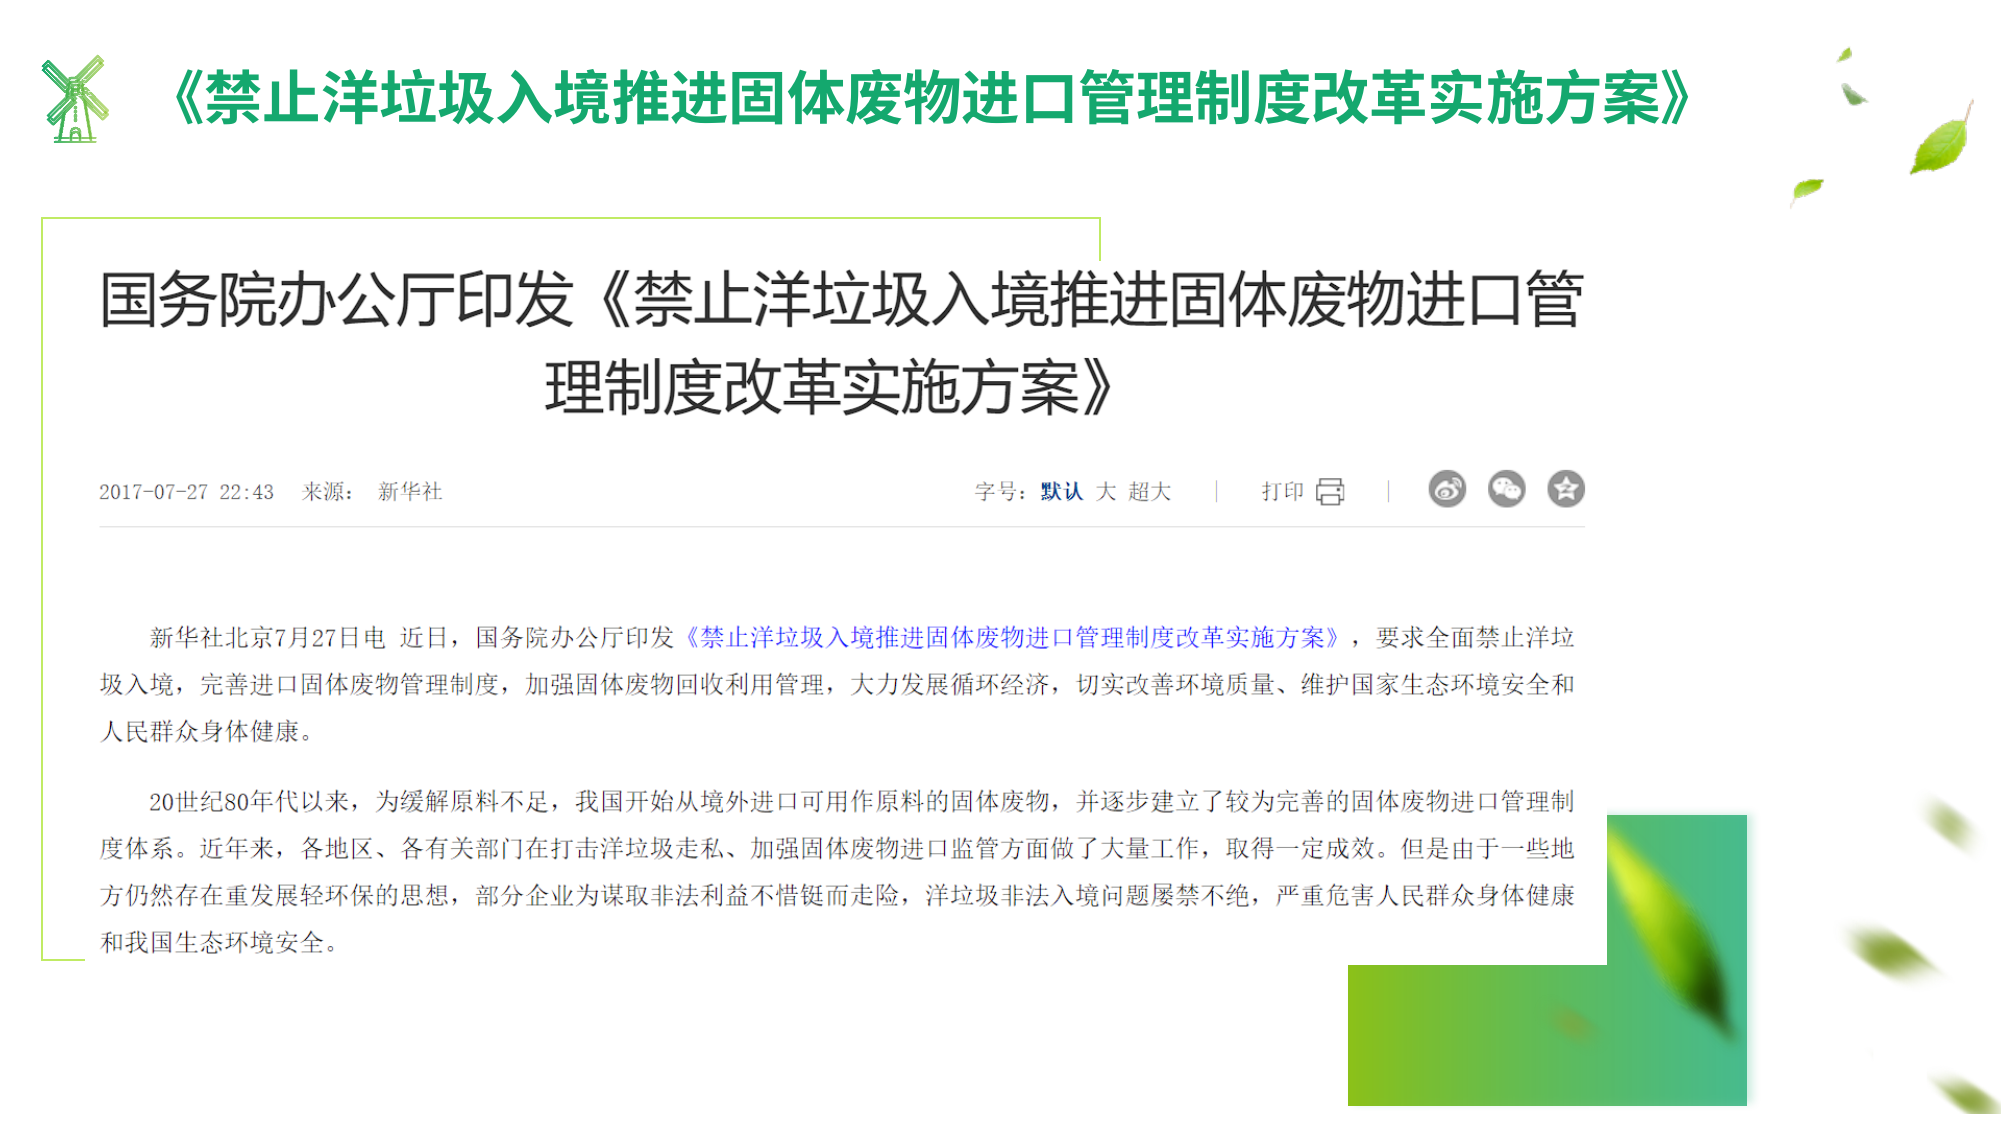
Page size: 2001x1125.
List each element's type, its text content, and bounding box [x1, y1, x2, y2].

text_box [40, 57, 110, 144]
picture [85, 261, 2001, 1114]
picture [1678, 0, 2001, 432]
text_box [41, 217, 131, 961]
list 《禁止洋垃圾入境推进固体废物进口管理制度改革实施方案》 [131, 0, 1850, 423]
